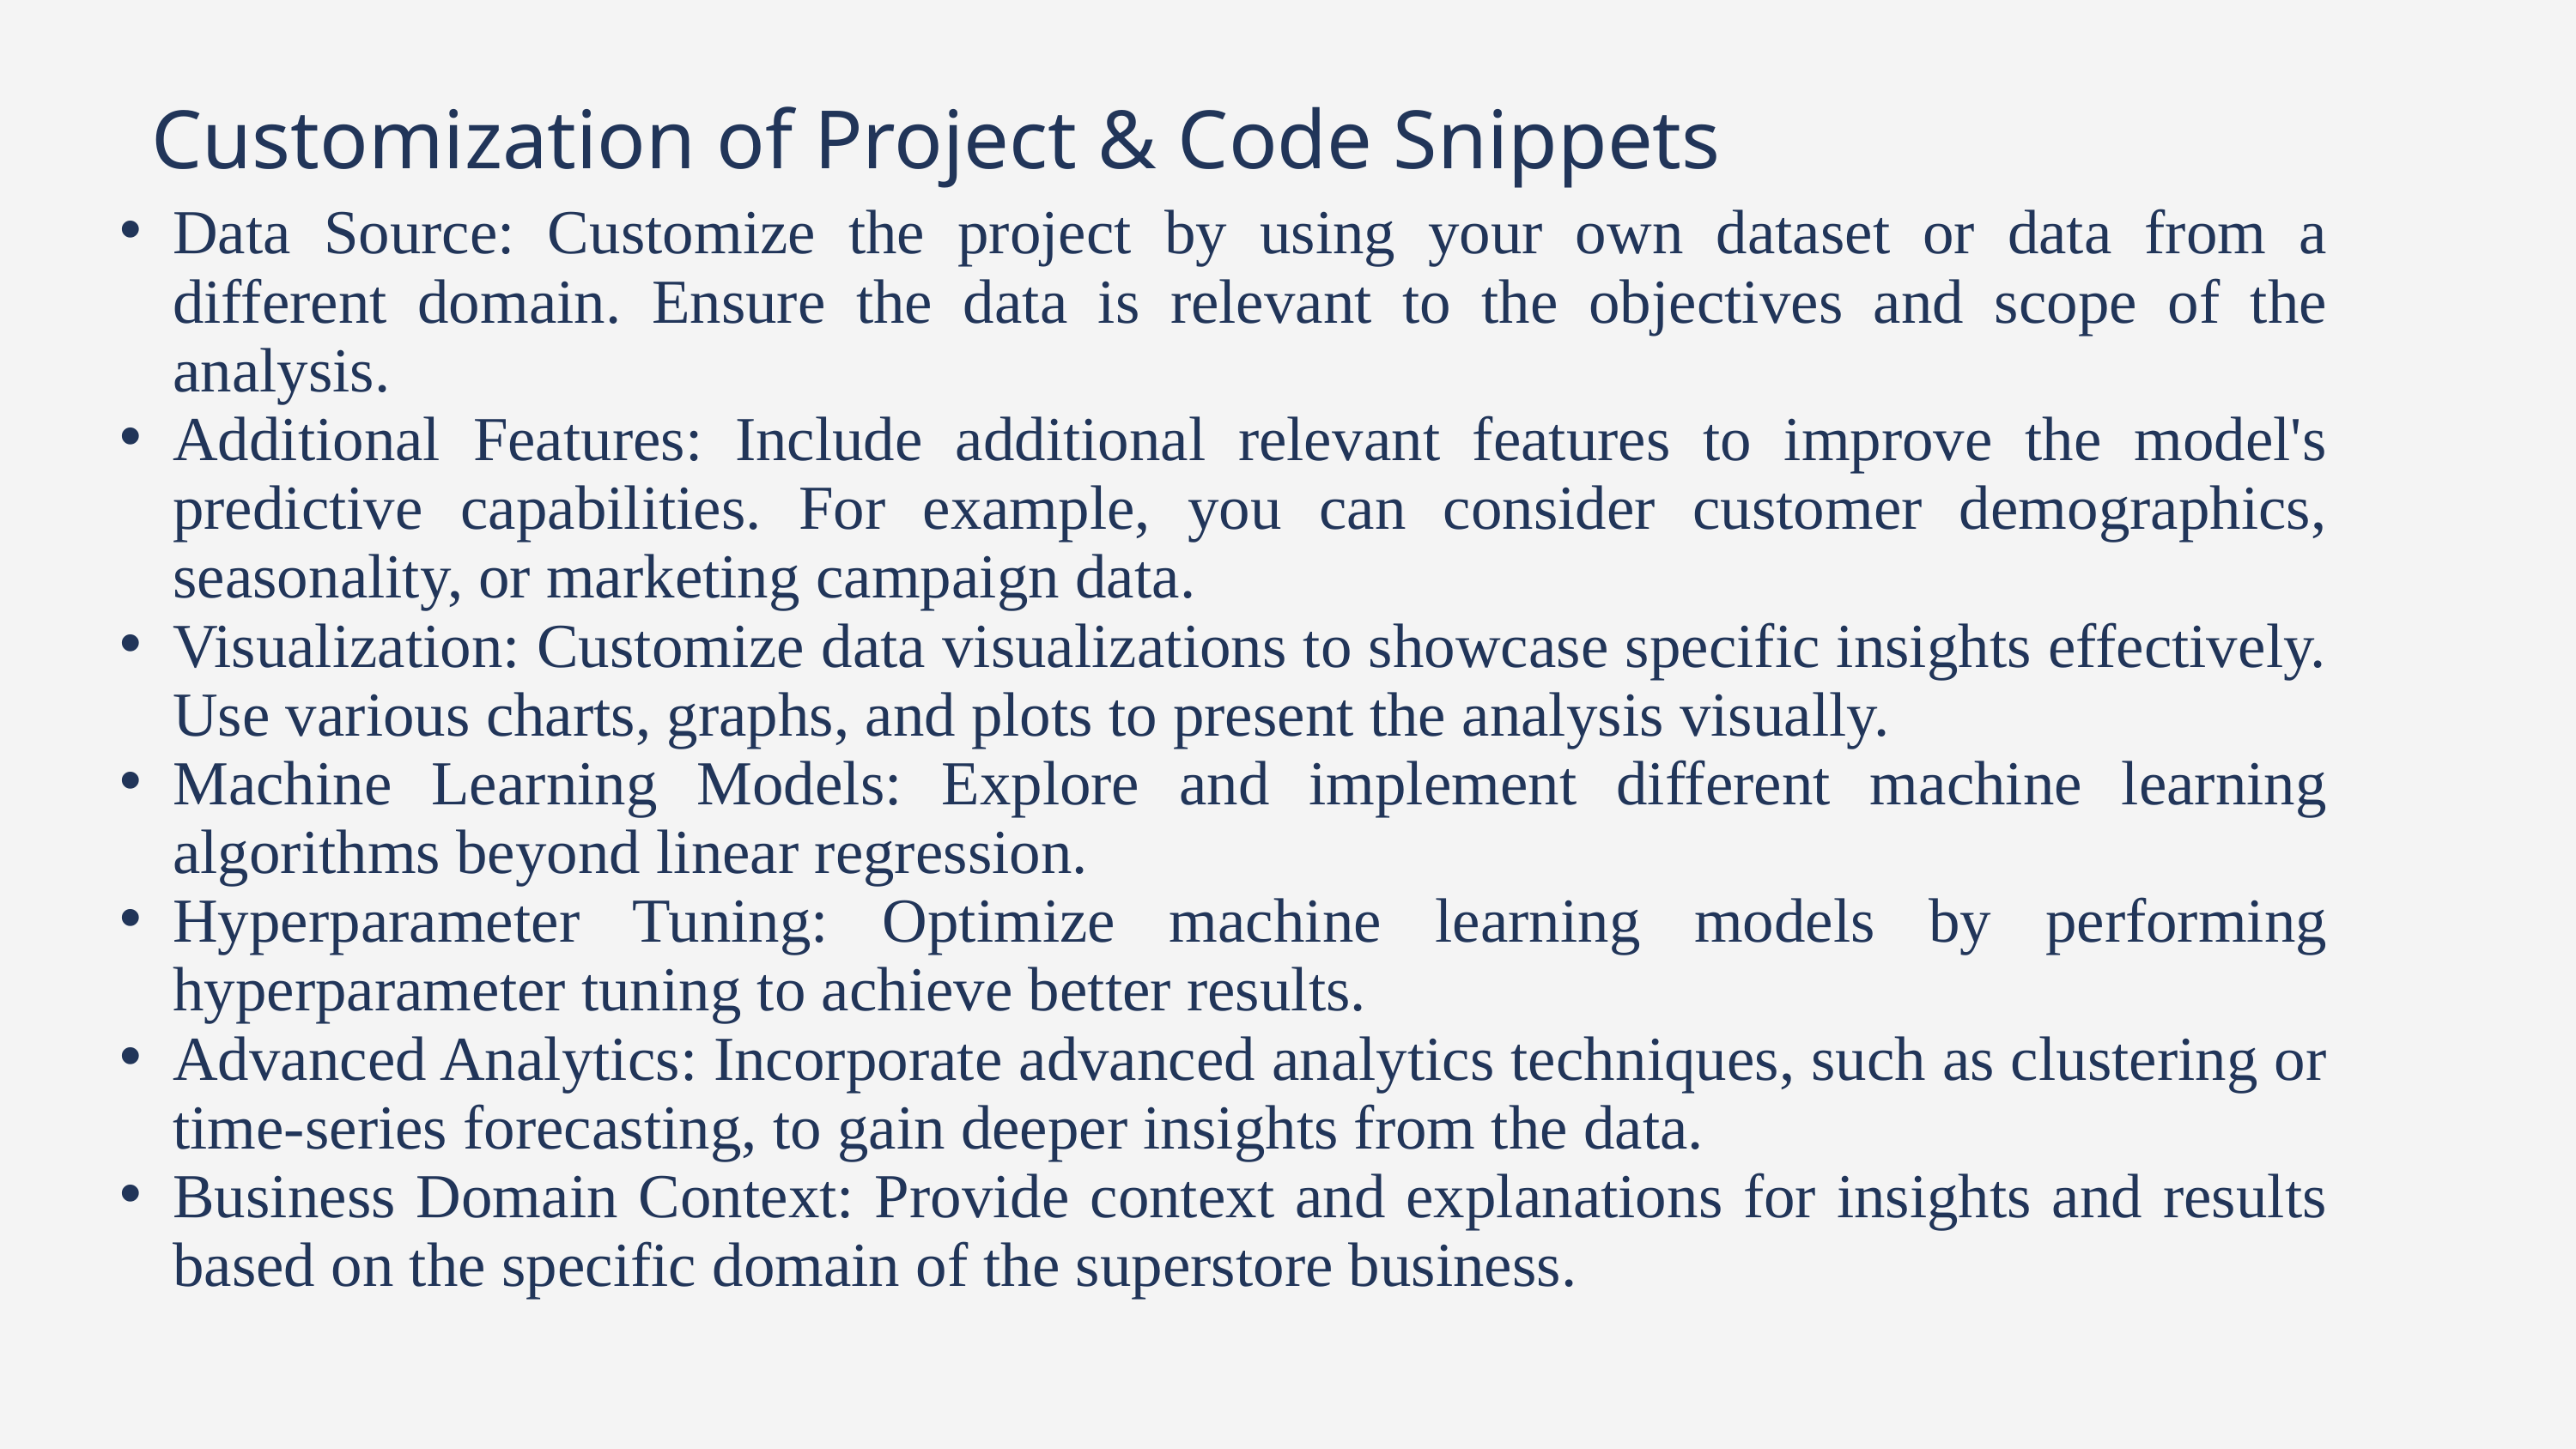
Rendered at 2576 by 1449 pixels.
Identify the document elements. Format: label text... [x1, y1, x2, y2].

text_box Data Source: Customize the project by using your own dataset or data from a different domain. Ensure the data is relevant to the objectives and scope of the analysis. Additional Features: Include additional relevant features to improve the model's predictive capabilities. For example, you can consider customer demographics, seasonality, or marketing campaign data. Visualization: Customize data visualizations to showcase specific insights effectively. Use various charts, graphs, and plots to present the analysis visually. Machine Learning Models: Explore and implement different machine learning algorithms beyond linear regression. Hyperparameter Tuning: Optimize machine learning models by performing hyperparameter tuning to achieve better results. Advanced Analytics: Incorporate advanced analytics techniques, such as clustering or time-series forecasting, to gain deeper insights from the data. Business Domain Context: Provide context and explanations for insights and results based on the specific domain of the superstore business. [66, 197, 2330, 1300]
text_box Customization of Project & Code Snippets [144, 72, 1728, 185]
